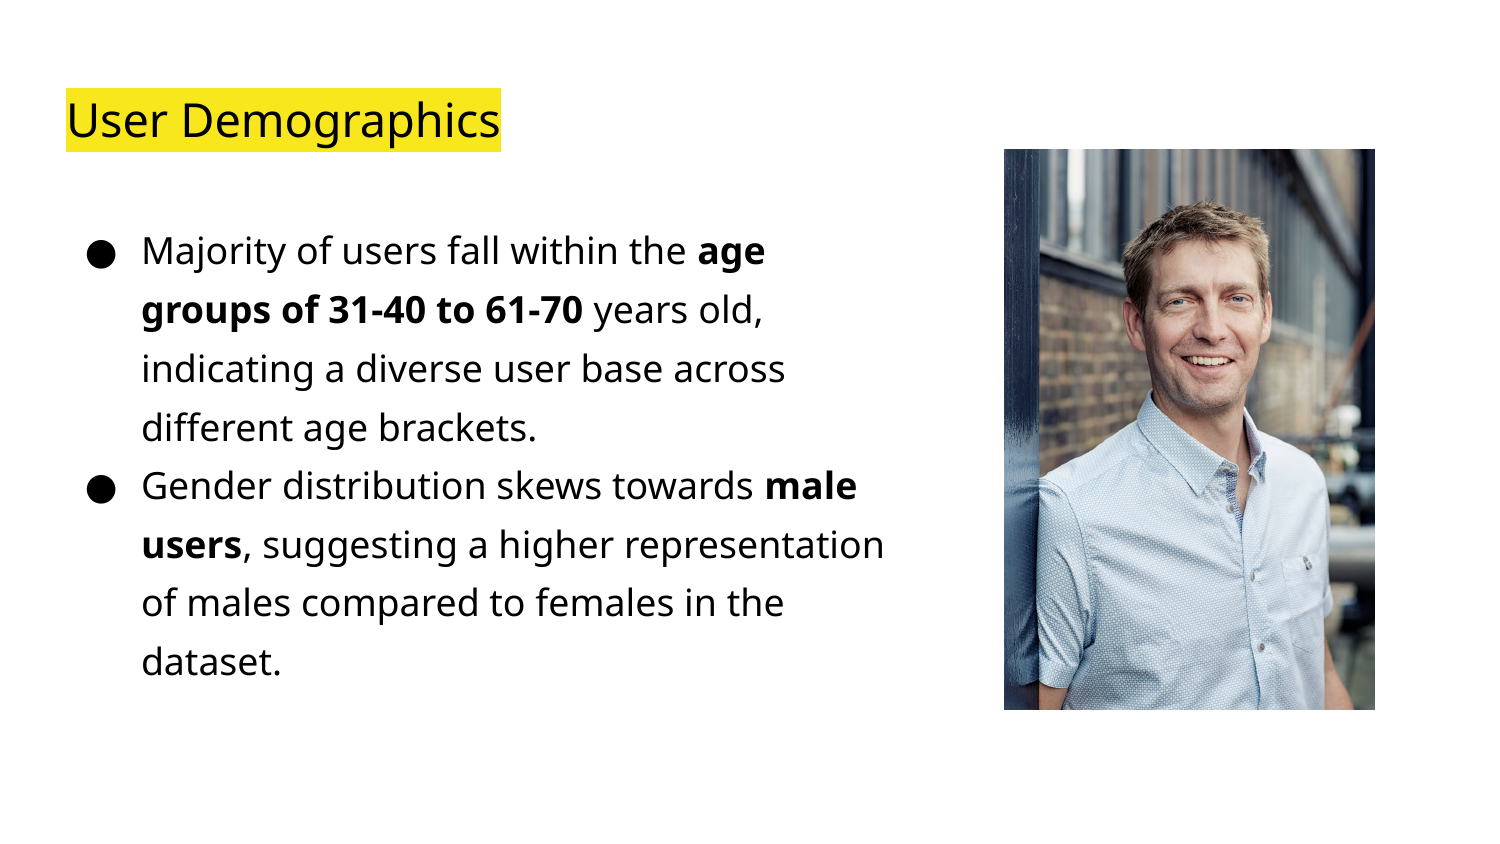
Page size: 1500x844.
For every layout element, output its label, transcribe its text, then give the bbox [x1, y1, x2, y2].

picture [1004, 149, 1375, 710]
list Majority of users fall within the age groups of 31-40 to 61-70 years old, indicating a diverse user base across different age brackets. Gender distribution skews towards male users, suggesting a higher representation of males compared to females in the dataset. [51, 202, 906, 750]
title User Demographics [51, 72, 1449, 167]
